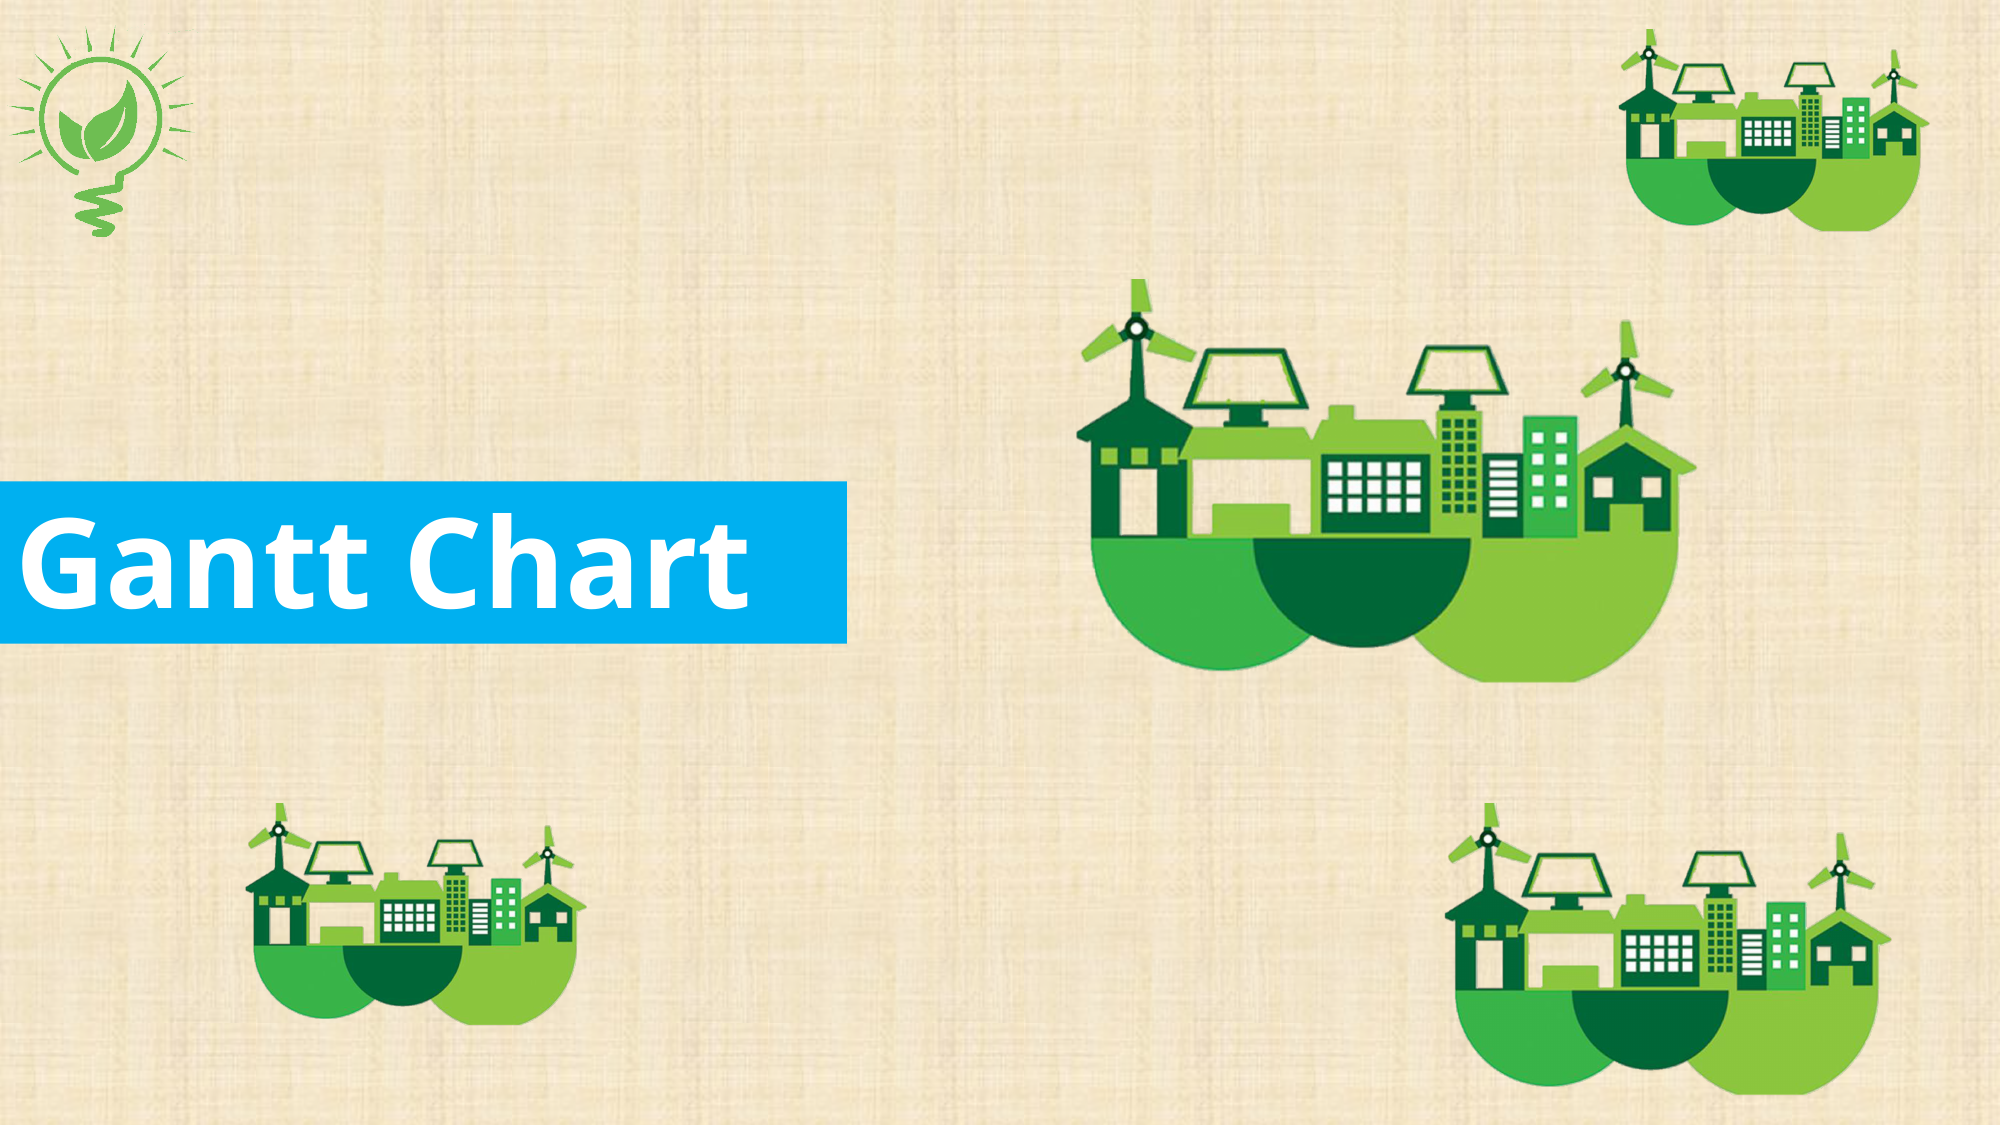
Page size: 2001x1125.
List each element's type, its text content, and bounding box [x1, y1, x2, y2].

text_box Gantt Chart [0, 481, 847, 644]
picture [1389, 803, 1947, 1096]
picture [0, 24, 204, 237]
picture [999, 279, 1774, 684]
picture [1580, 29, 1968, 232]
picture [203, 803, 629, 1026]
